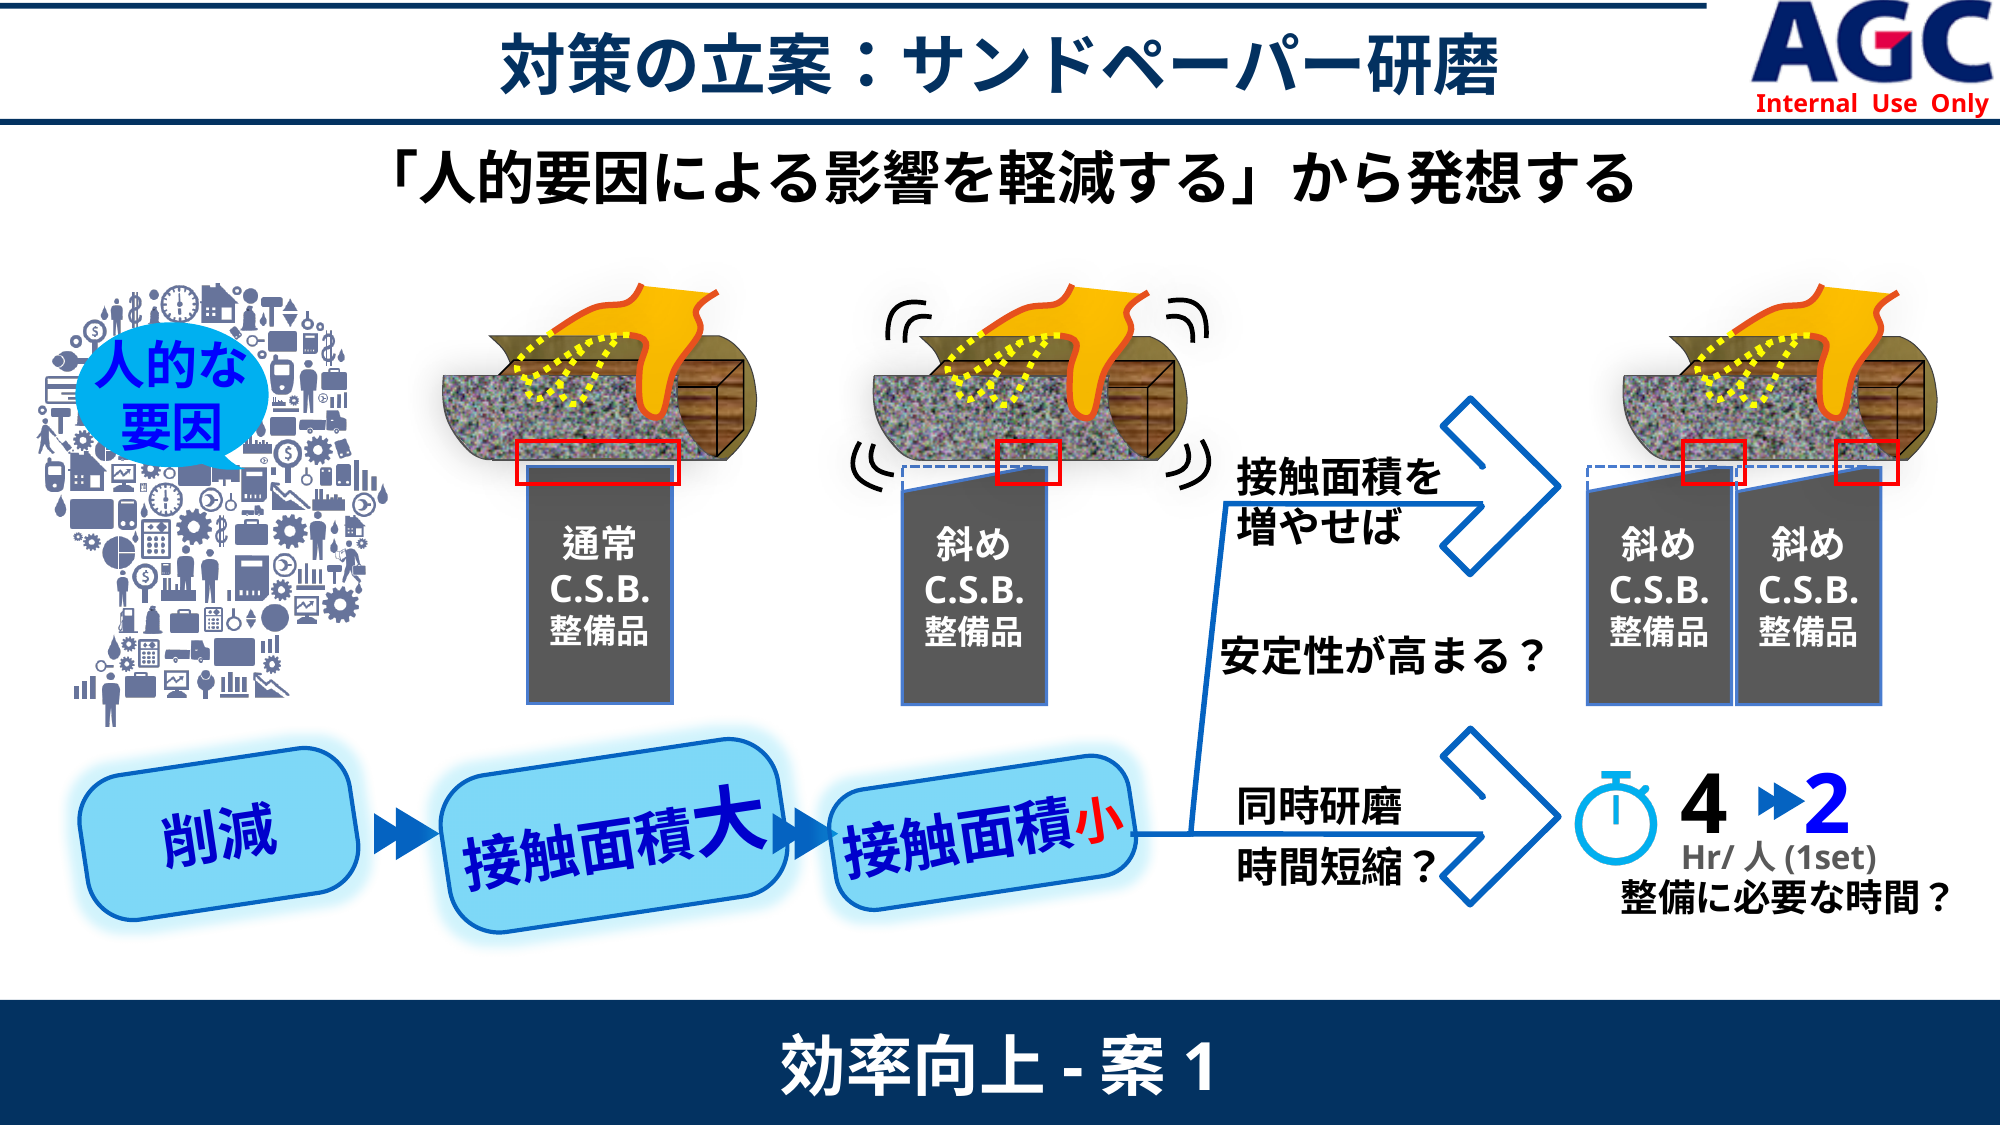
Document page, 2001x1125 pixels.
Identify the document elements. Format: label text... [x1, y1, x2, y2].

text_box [527, 485, 673, 495]
text_box [1442, 399, 1484, 467]
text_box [75, 322, 269, 474]
text_box 接触面積小 [833, 755, 1137, 910]
text_box [1442, 848, 1471, 905]
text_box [1587, 465, 1732, 705]
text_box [443, 283, 757, 460]
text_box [772, 807, 839, 861]
text_box [1470, 728, 1558, 904]
text_box [1454, 518, 1471, 575]
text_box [902, 465, 1047, 705]
text_box 同時研磨 [1228, 780, 1412, 831]
text_box [851, 441, 883, 492]
text_box 効率向上-案1 [770, 1021, 1230, 1105]
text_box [374, 807, 440, 861]
text_box [516, 460, 680, 485]
text_box [887, 464, 894, 477]
text_box [0, 2, 1708, 10]
text_box [1165, 467, 1171, 477]
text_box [1758, 782, 1806, 820]
text_box [1188, 299, 1208, 339]
text_box [1451, 528, 1460, 558]
text_box [1835, 461, 1899, 485]
text_box 4 2 Hr/人(1set) [1671, 777, 1889, 879]
text_box 時間短縮？ [1229, 841, 1454, 892]
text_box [1736, 465, 1881, 705]
picture [36, 283, 388, 727]
text_box 削減 [79, 748, 359, 921]
text_box [1442, 729, 1484, 797]
text_box 対策の立案：サンドペーパー研磨 [490, 20, 1511, 105]
text_box 「人的要因による影響を軽減する」から発想する [351, 139, 1650, 214]
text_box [1623, 284, 1938, 461]
text_box [997, 461, 1061, 485]
text_box 整備に必要な時間？ [1613, 873, 1966, 920]
text_box 安定性が高まる？ [1211, 629, 1562, 680]
text_box [0, 999, 2000, 1125]
text_box [1682, 461, 1746, 485]
text_box [0, 118, 2000, 126]
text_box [873, 284, 1188, 461]
text_box 接触面積大 [440, 739, 786, 933]
picture [1747, 0, 2000, 86]
text_box 接触面積を 増やせば [1227, 450, 1455, 553]
text_box [1469, 398, 1559, 574]
text_box 通常 C.S.B. 整備品 [527, 502, 673, 704]
text_box [1179, 439, 1210, 490]
picture [1558, 760, 1674, 876]
